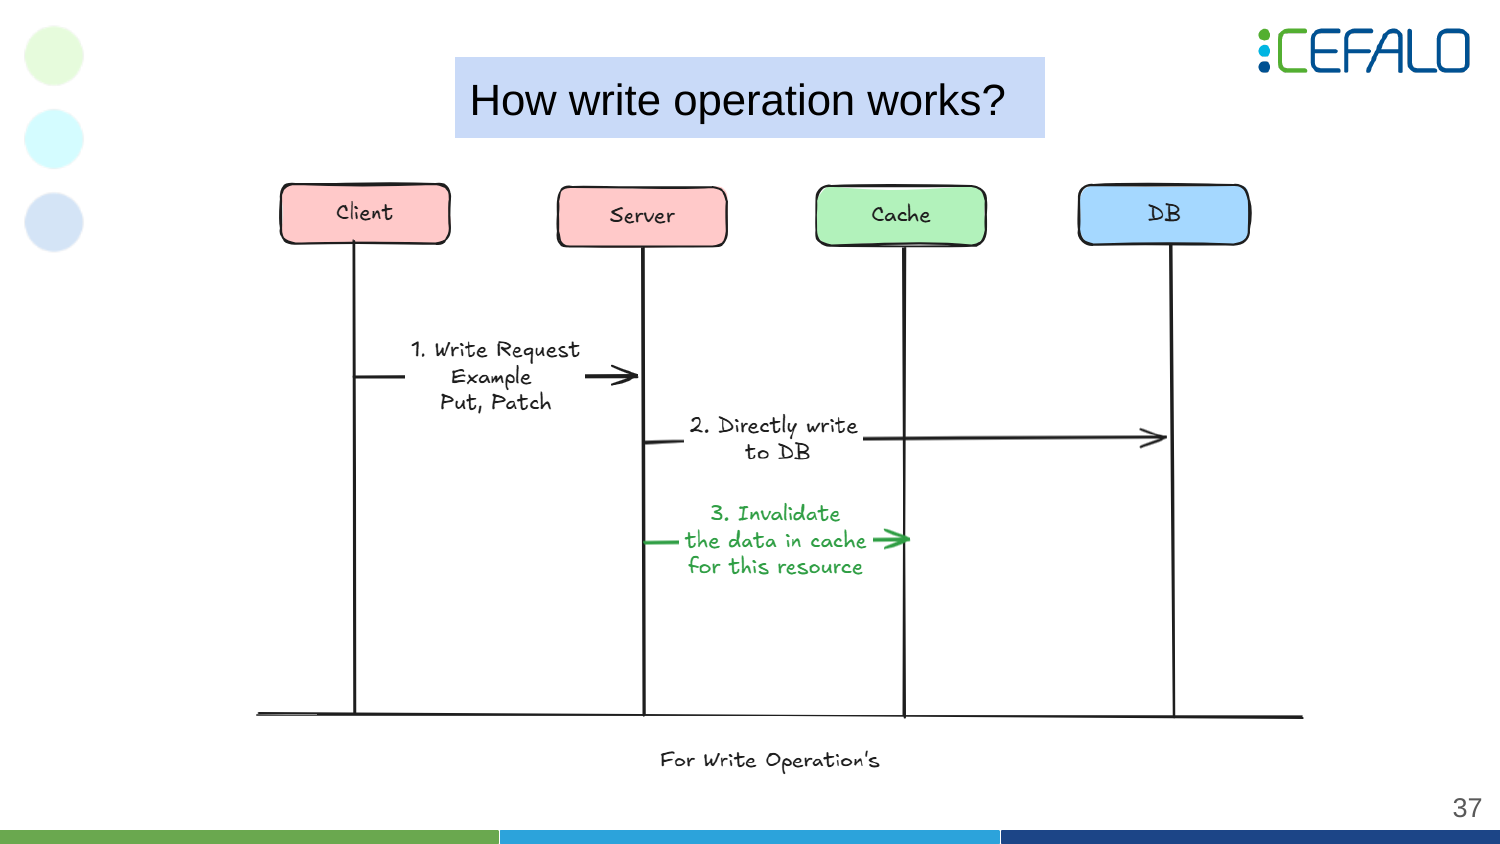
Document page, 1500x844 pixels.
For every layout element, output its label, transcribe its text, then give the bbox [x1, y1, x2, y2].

slide_number ‹#› [1403, 779, 1494, 844]
text_box How write operation works? [454, 56, 1046, 139]
picture [214, 154, 1324, 809]
picture [1258, 28, 1470, 73]
